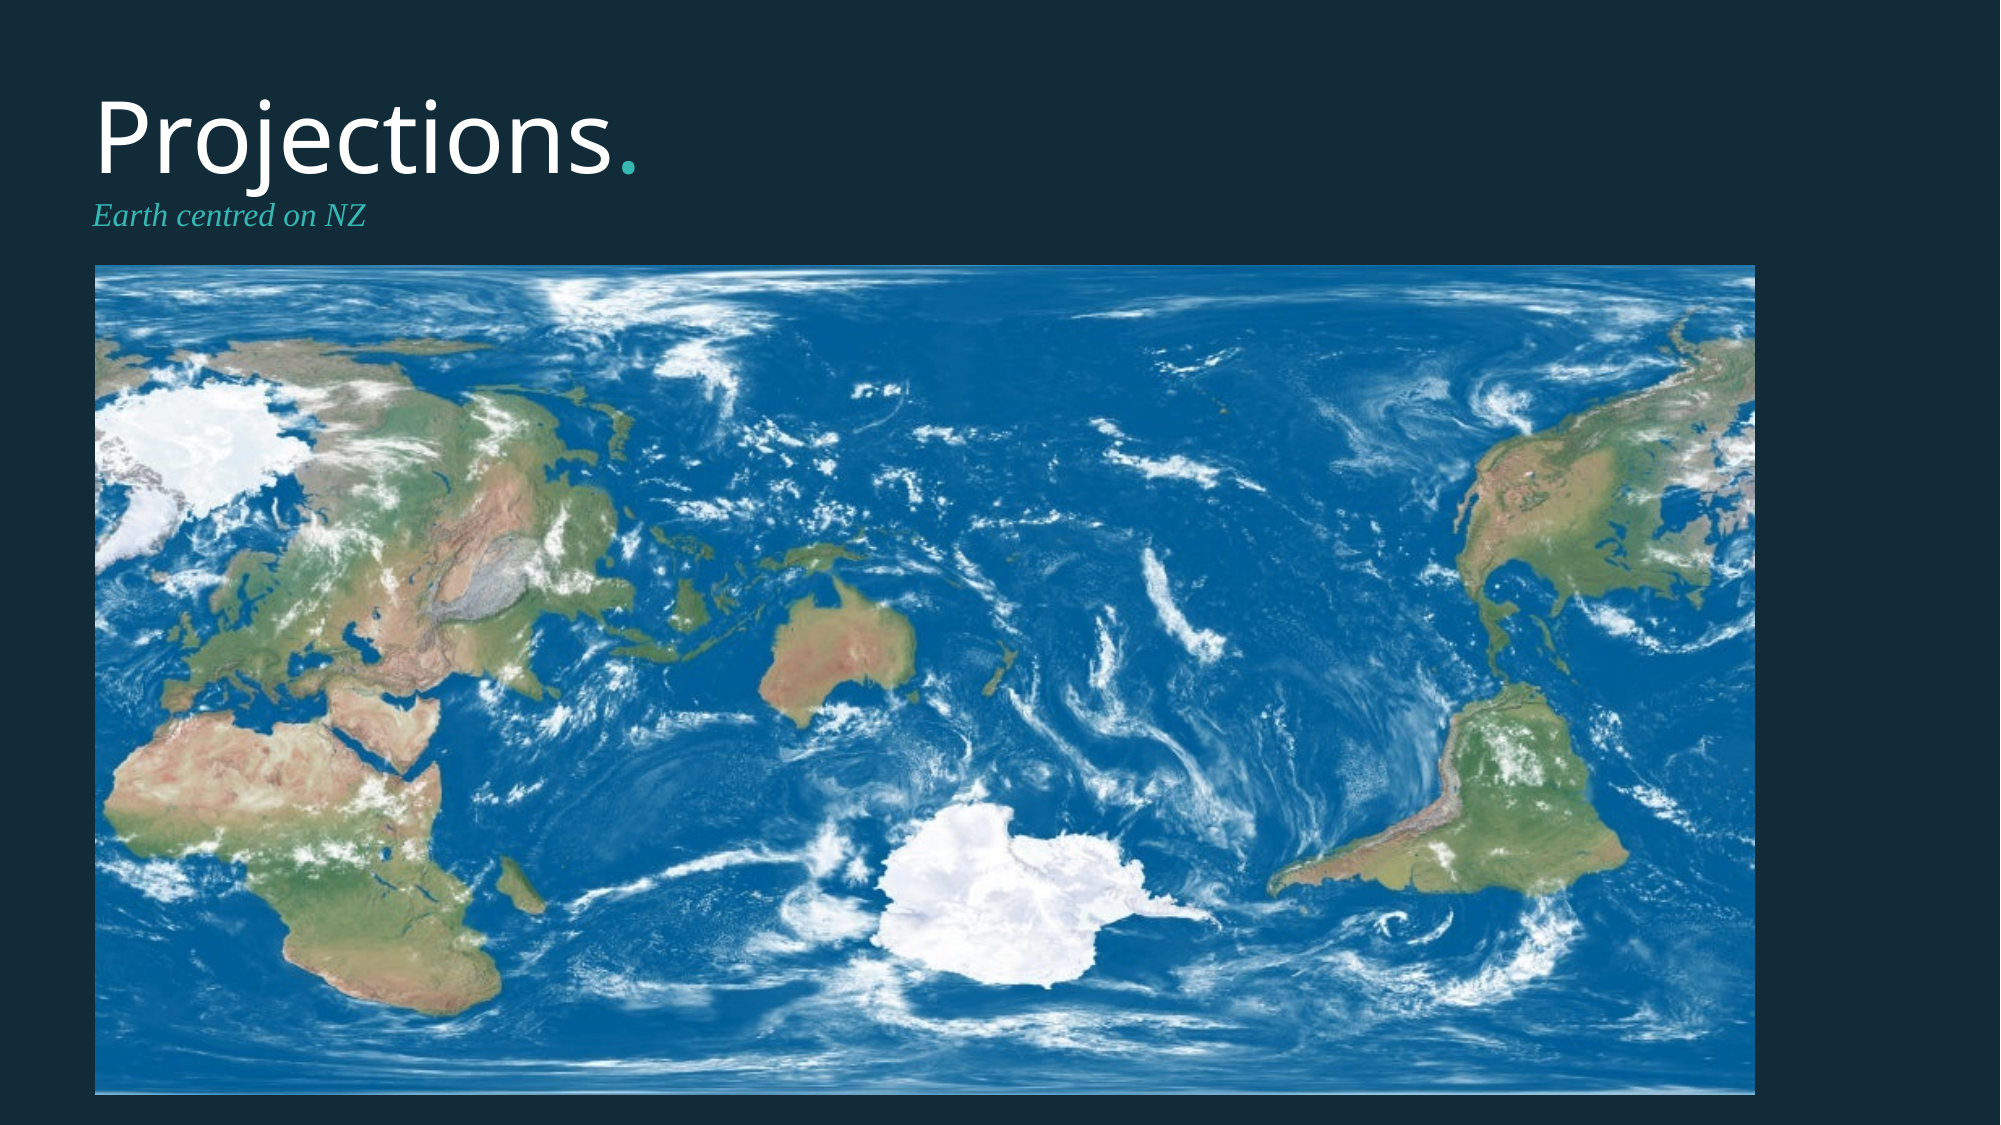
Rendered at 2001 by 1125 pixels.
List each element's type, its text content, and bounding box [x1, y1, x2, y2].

picture [95, 264, 1755, 1096]
text_box Projections. Earth centred on NZ [77, 66, 1913, 209]
text_box [269, 209, 767, 263]
